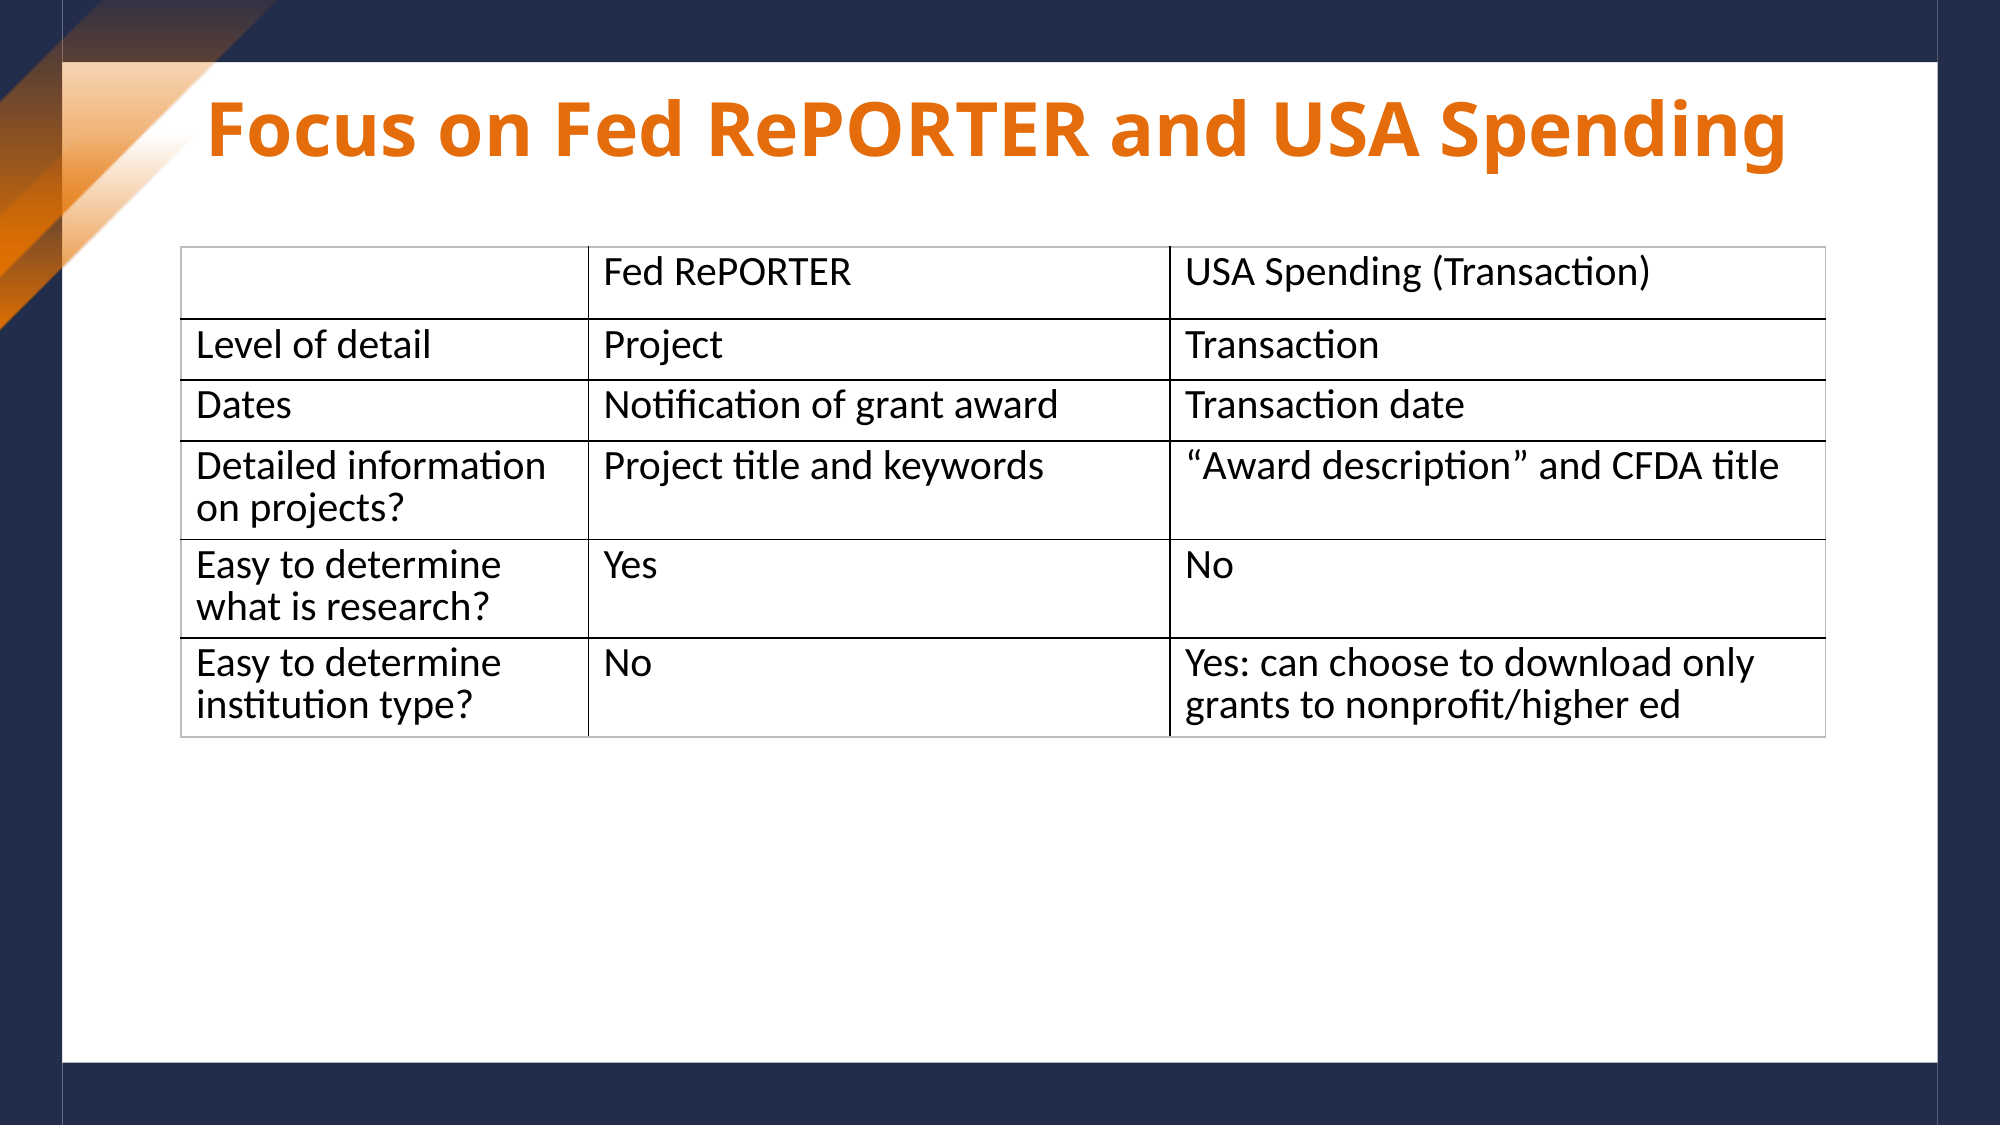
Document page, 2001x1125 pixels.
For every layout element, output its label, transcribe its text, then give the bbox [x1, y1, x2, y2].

table_cell No [589, 639, 1169, 736]
table_cell Project title and keywords [589, 442, 1169, 539]
table_cell Detailed information on projects? [182, 442, 588, 539]
table_cell Transaction date [1171, 381, 1825, 440]
table_header [182, 248, 588, 318]
picture [0, 0, 284, 338]
table_cell Easy to determine what is research? [182, 540, 588, 637]
table_header Fed RePORTER [589, 248, 1169, 318]
table_cell Level of detail [182, 320, 588, 379]
table_cell Yes [589, 540, 1169, 637]
table_cell “Award description” and CFDA title [1171, 442, 1825, 539]
table_cell Dates [182, 381, 588, 440]
table_cell Transaction [1171, 320, 1825, 379]
table_cell No [1171, 540, 1825, 637]
table_cell Yes: can choose to download only grants to nonprofit/higher ed [1171, 639, 1825, 736]
title Focus on Fed RePORTER and USA Spending [98, 84, 1899, 273]
table_header USA Spending (Transaction) [1171, 248, 1825, 318]
table_cell Project [589, 320, 1169, 379]
table_cell Notification of grant award [589, 381, 1169, 440]
table_cell Easy to determine institution type? [182, 639, 588, 736]
